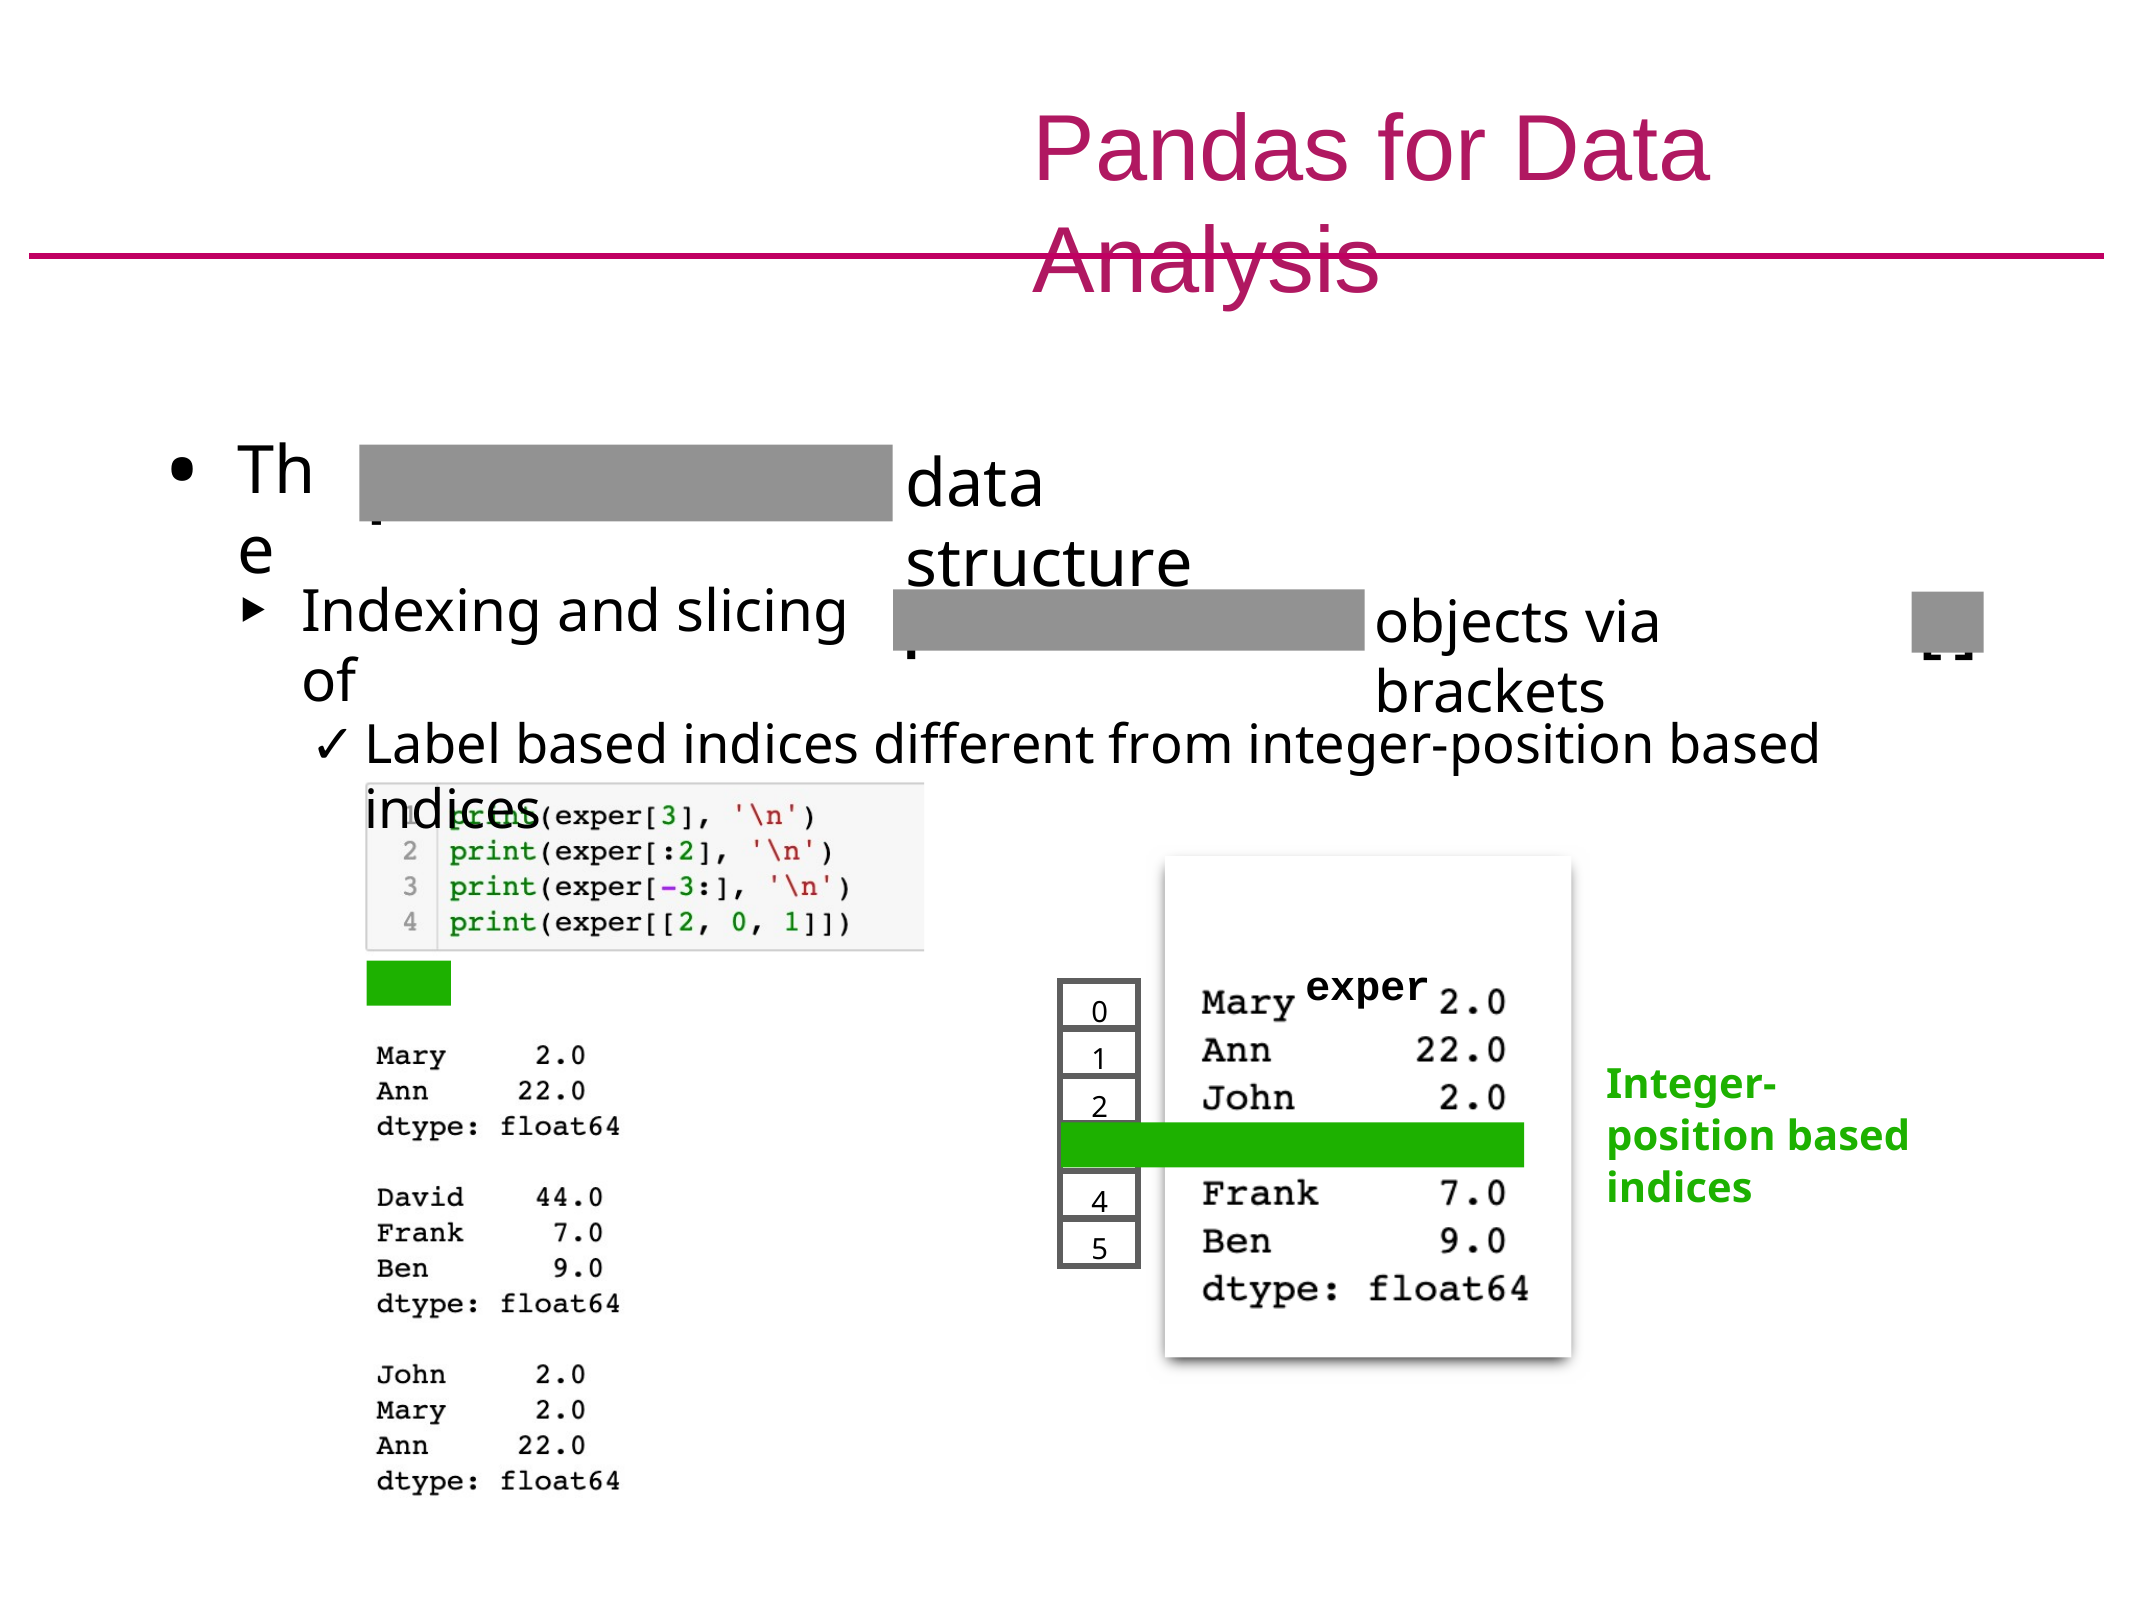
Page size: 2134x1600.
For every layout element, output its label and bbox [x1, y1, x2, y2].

title [49, 86, 2084, 256]
text_box [1911, 590, 1984, 660]
text_box [893, 439, 1365, 660]
text_box [162, 427, 1932, 1525]
title [49, 257, 2084, 354]
text_box [359, 444, 893, 525]
text_box [1604, 1054, 1924, 1211]
